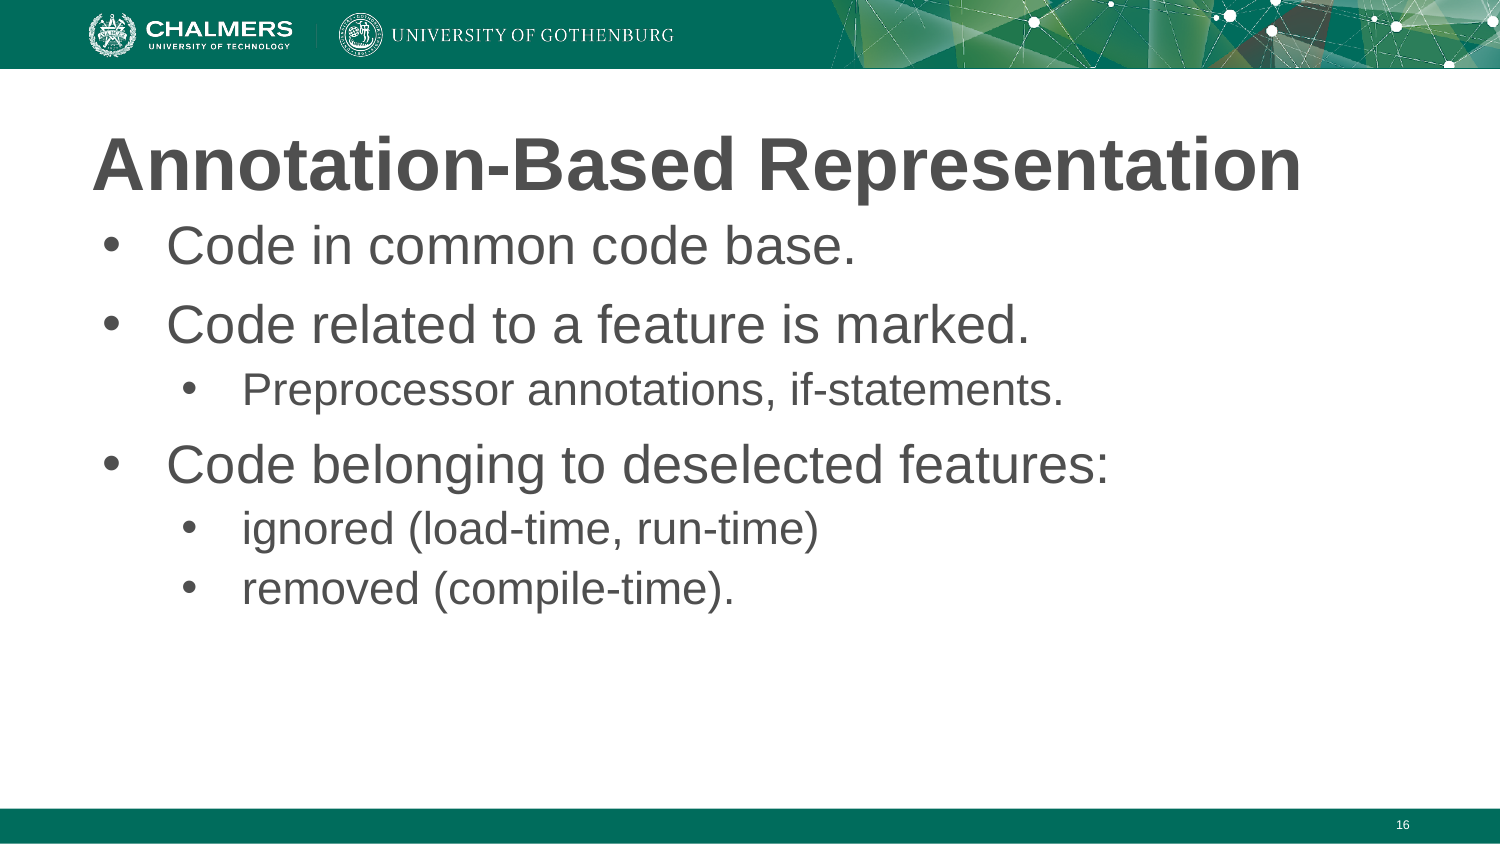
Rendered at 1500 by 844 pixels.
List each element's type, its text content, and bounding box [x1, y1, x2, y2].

slide_number ‹#› [1074, 809, 1425, 844]
picture [759, 0, 1500, 68]
picture [64, 0, 696, 85]
title Annotation-Based Representation [76, 100, 1425, 210]
list Code in common code base. Code related to a feature is marked. Preprocessor annotations, if-statements. Code belonging to deselected features: ignored (load-time, run-time) removed (compile-time). [76, 210, 1425, 782]
